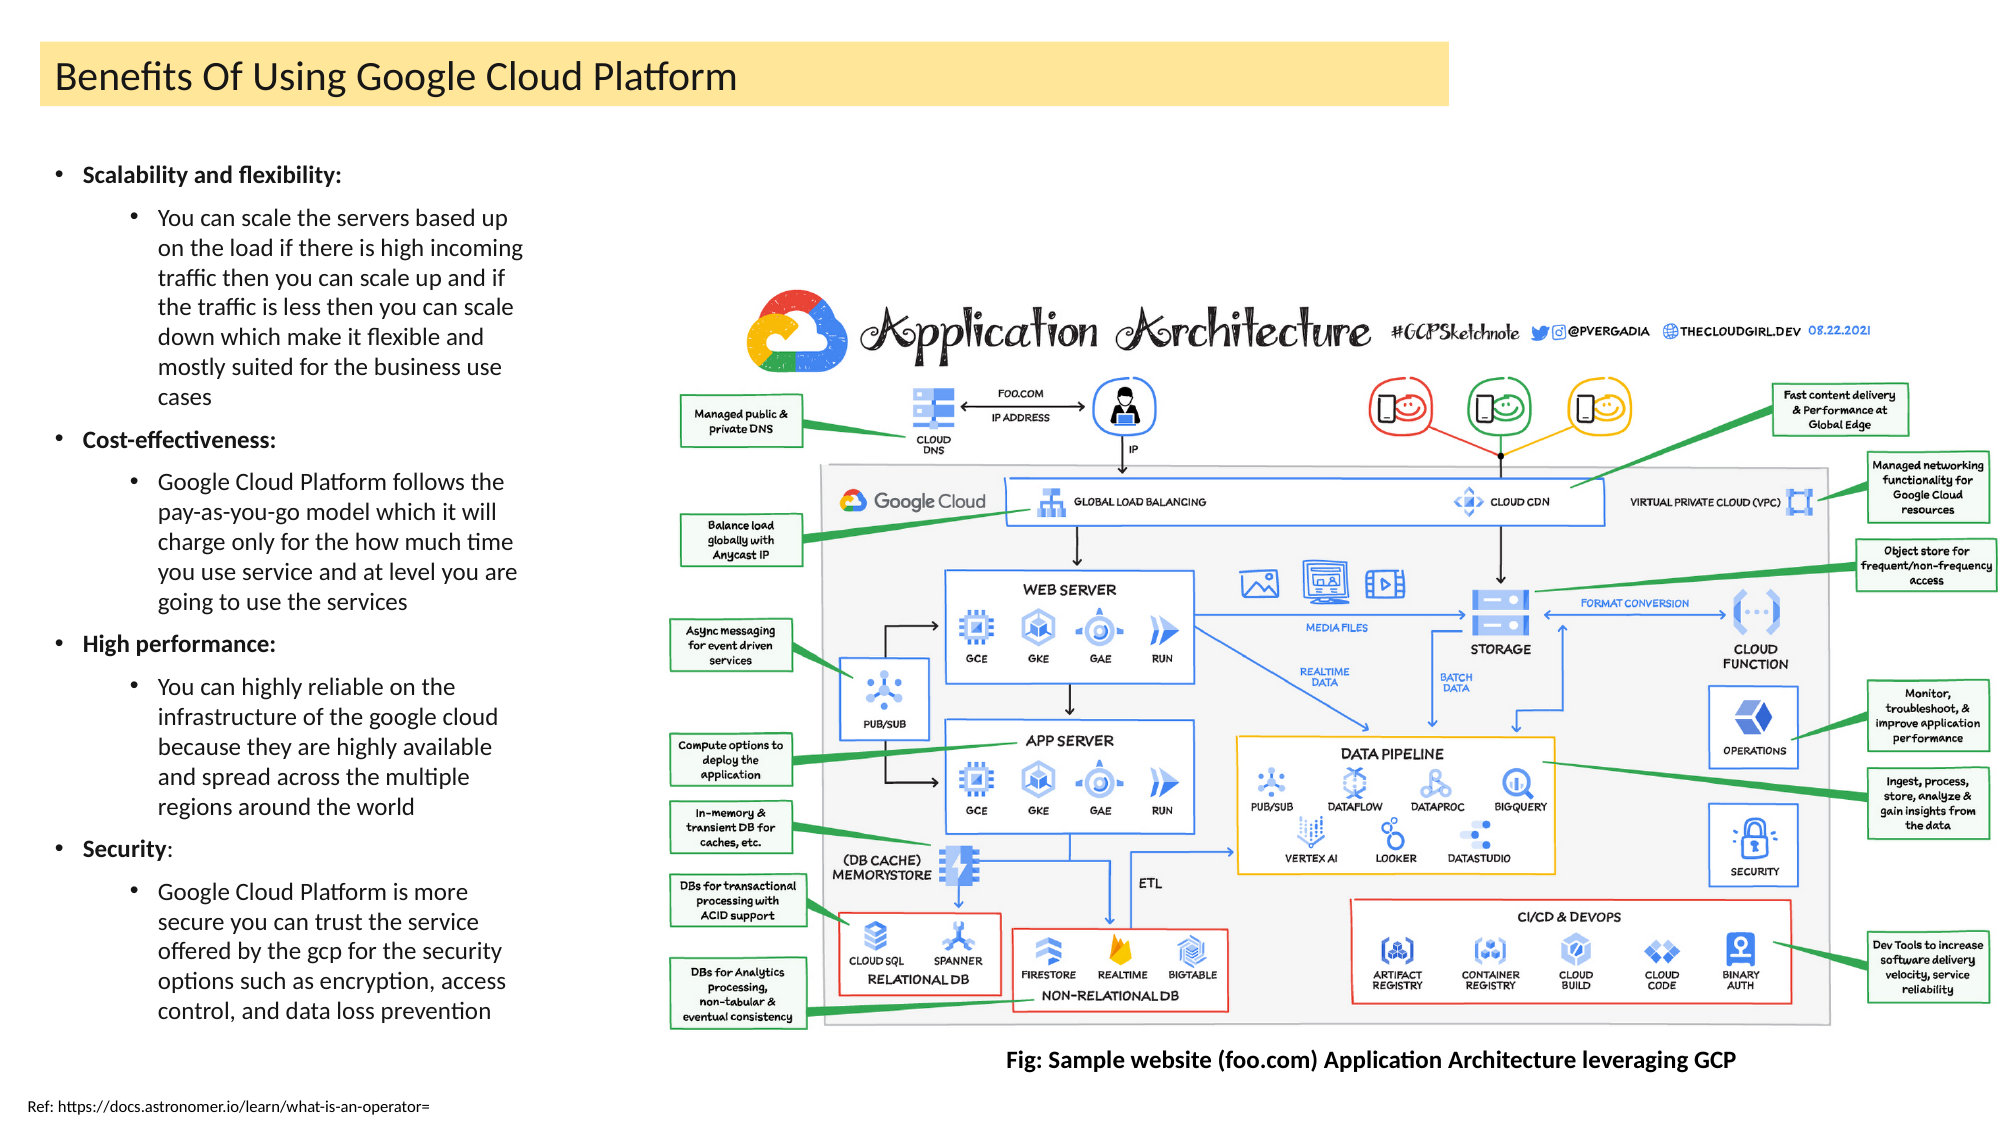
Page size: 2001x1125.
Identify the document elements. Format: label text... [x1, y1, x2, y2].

text_box Benefits Of Using Google Cloud Platform [40, 41, 1449, 107]
text_box Ref: https://docs.astronomer.io/learn/what-is-an-operator= [12, 1087, 1014, 1123]
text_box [649, 276, 2000, 1082]
text_box Scalability and flexibility: You can scale the servers based up on the load if there is high incoming traffic then you can scale up and if the traffic is less then you can scale down which make it flexible and mostly suited for the business use cases Cost-effectiveness: Google Cloud Platform follows the pay-as-you-go model which it will charge only for the how much time you use service and at level you are going to use the services High performance: You can highly reliable on the infrastructure of the google cloud because they are highly available and spread across the multiple regions around the world Security: Google Cloud Platform is more secure you can trust the service offered by the gcp for the security options such as encryption, access control, and data loss prevention [40, 108, 547, 1033]
